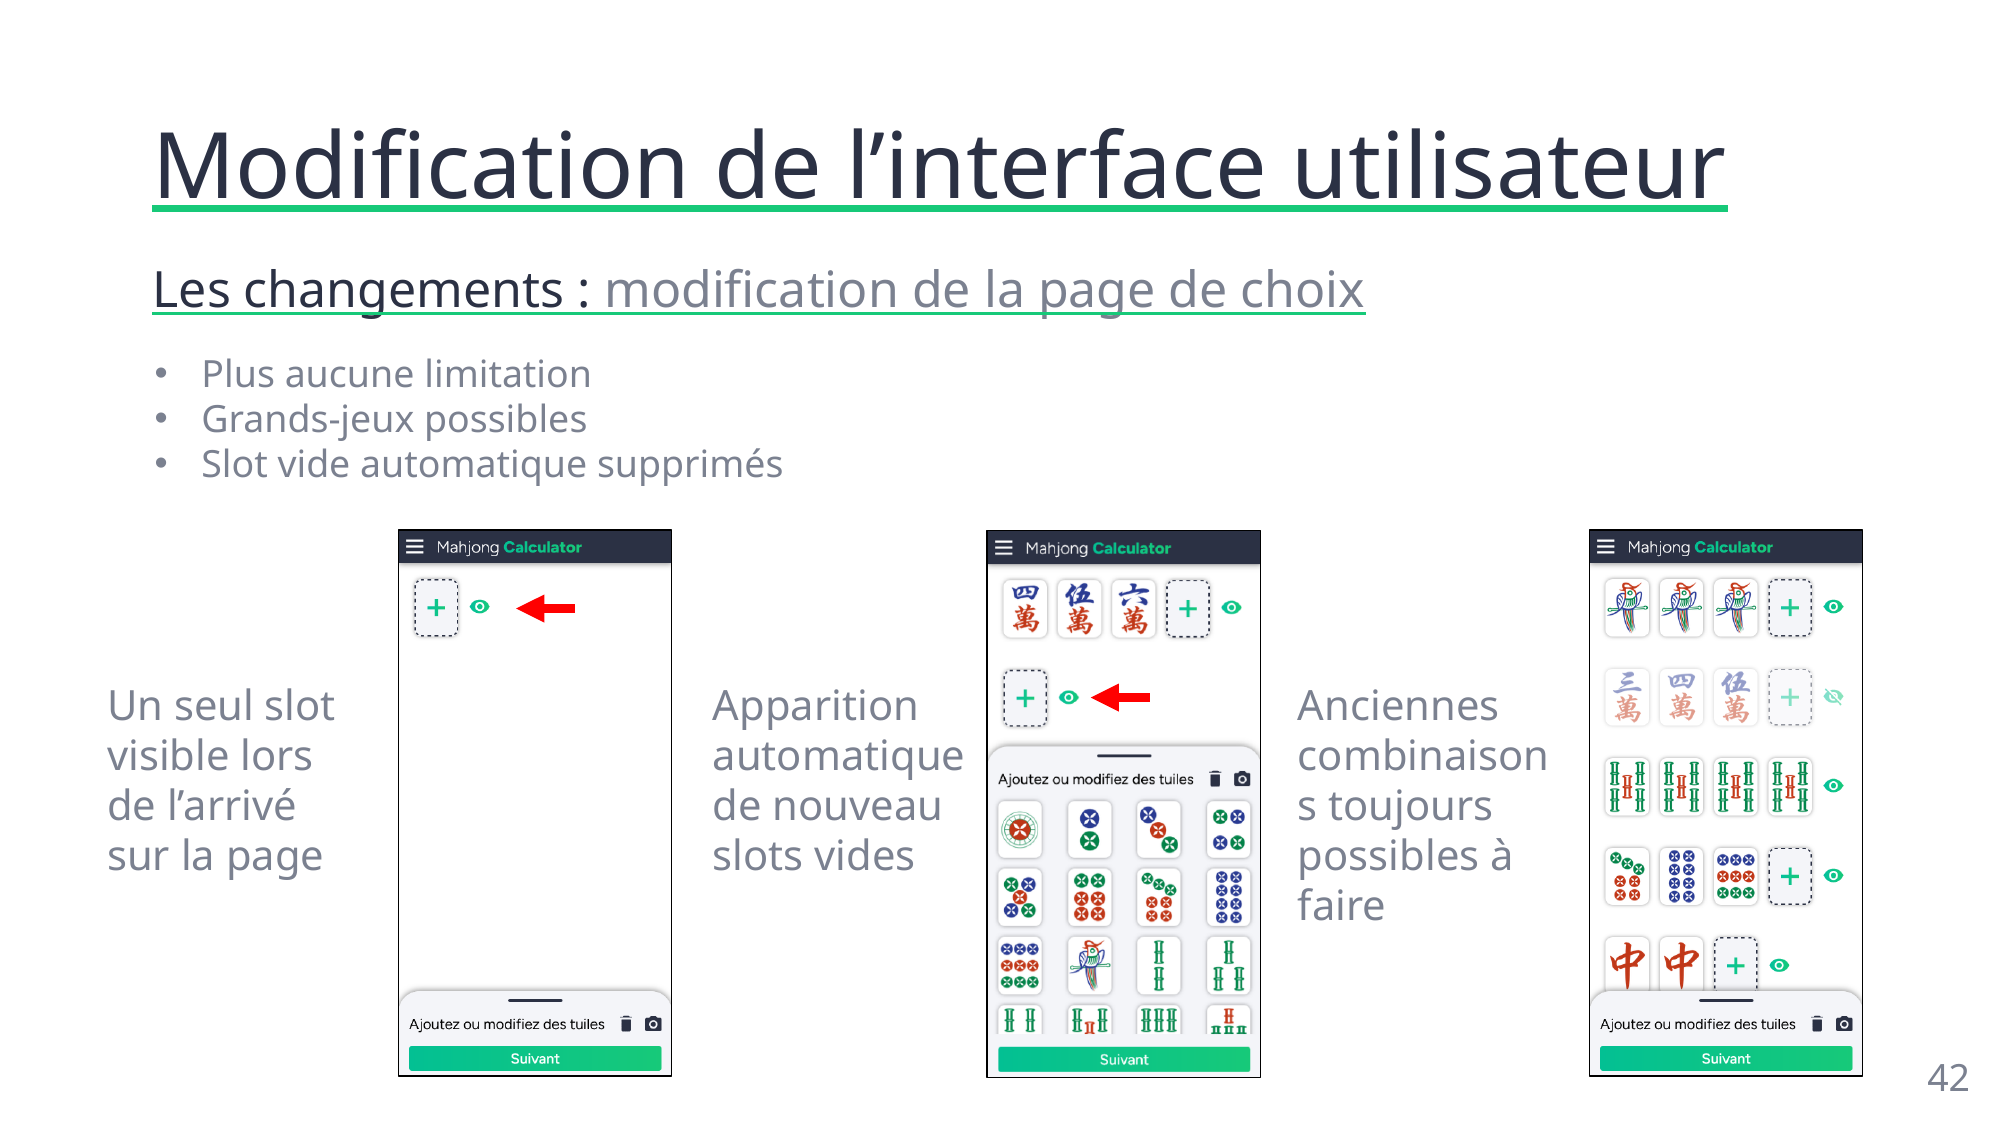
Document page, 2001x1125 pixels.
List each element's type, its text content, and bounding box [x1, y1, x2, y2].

slide_number 42 [1535, 1049, 1986, 1110]
text_box Apparition automatique de nouveau slots vides [697, 671, 983, 887]
picture [398, 530, 672, 1076]
text_box Plus aucune limitation Grands-jeux possibles Slot vide automatique supprimés [139, 342, 1162, 493]
text_box Anciennes combinaisons toujours possibles à faire [1283, 671, 1577, 937]
picture [987, 531, 1261, 1077]
picture [1589, 530, 1863, 1076]
title Modification de l’interface utilisateur [137, 59, 1863, 278]
text_box Un seul slot visible lors de l’arrivé sur la page [92, 671, 377, 887]
text_box Les changements : modification de la page de choix [137, 257, 1707, 338]
